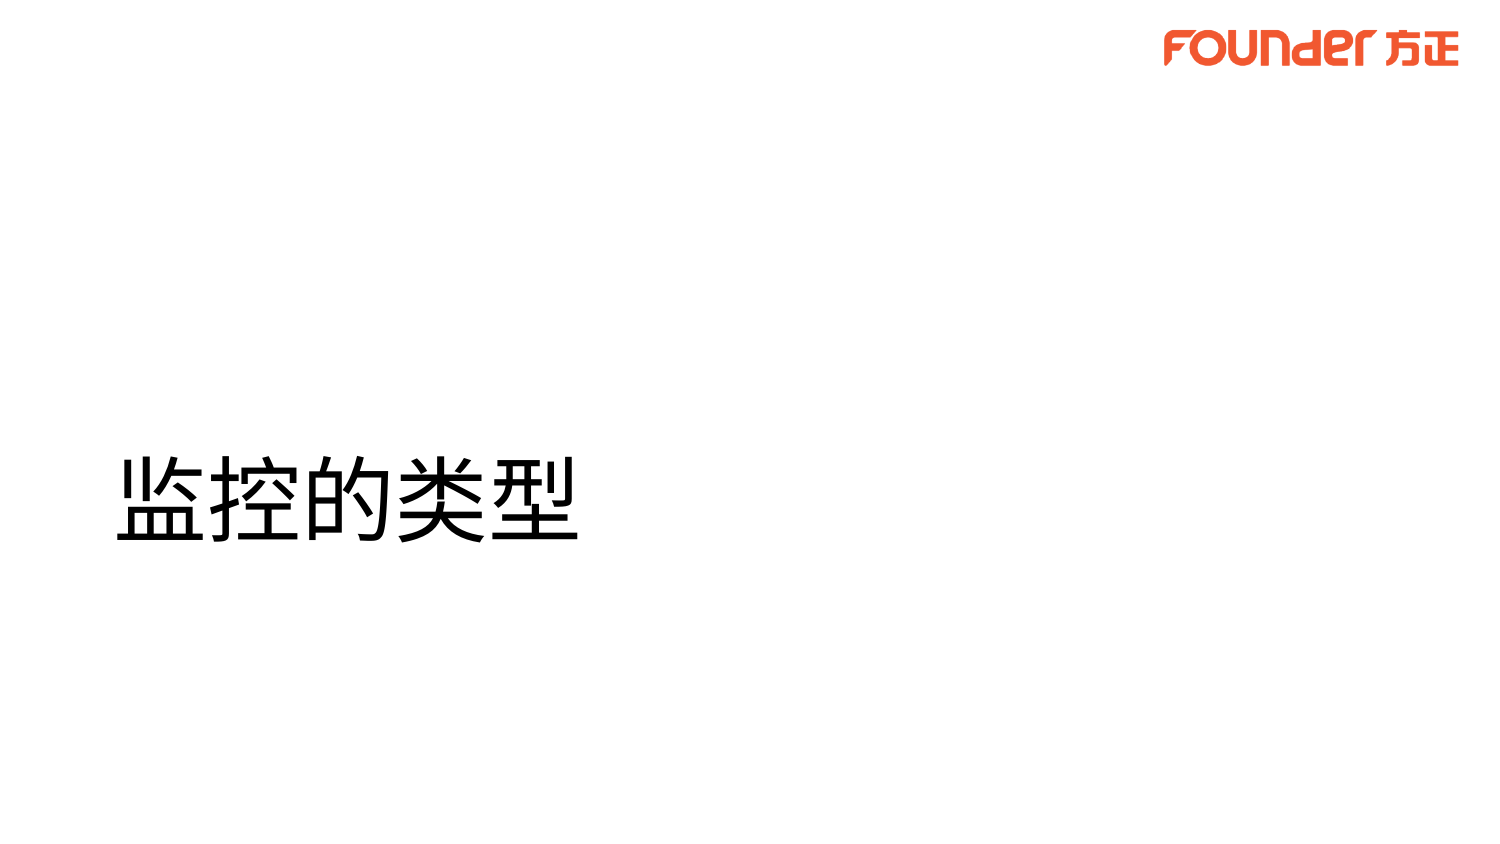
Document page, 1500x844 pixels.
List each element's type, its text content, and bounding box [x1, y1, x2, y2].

picture [1136, 0, 1485, 102]
title 监控的类型 [102, 210, 1397, 562]
